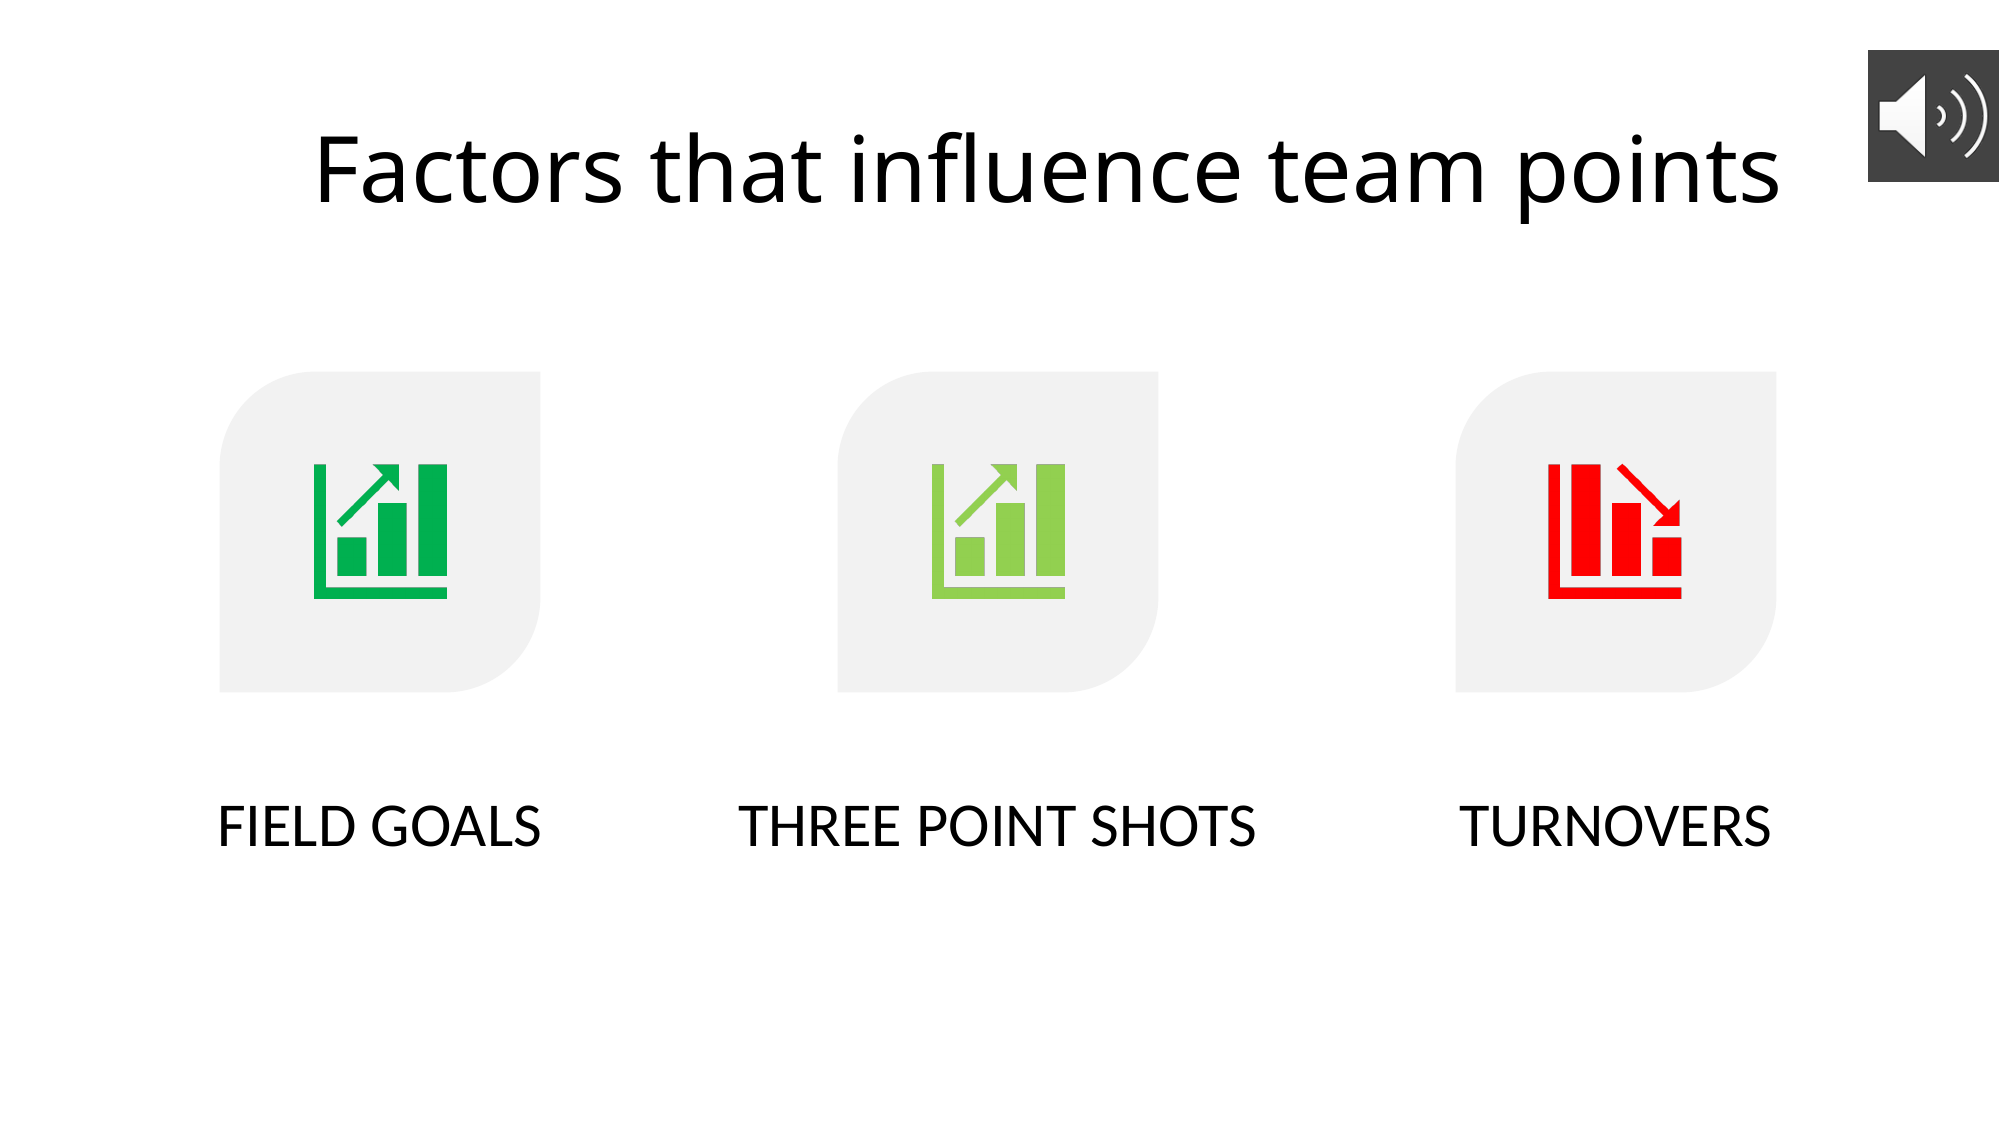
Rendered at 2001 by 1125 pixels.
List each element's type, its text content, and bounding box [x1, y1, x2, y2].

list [103, 305, 1893, 977]
title Factors that influence team points [297, 85, 1919, 261]
picture [1866, 49, 2000, 183]
